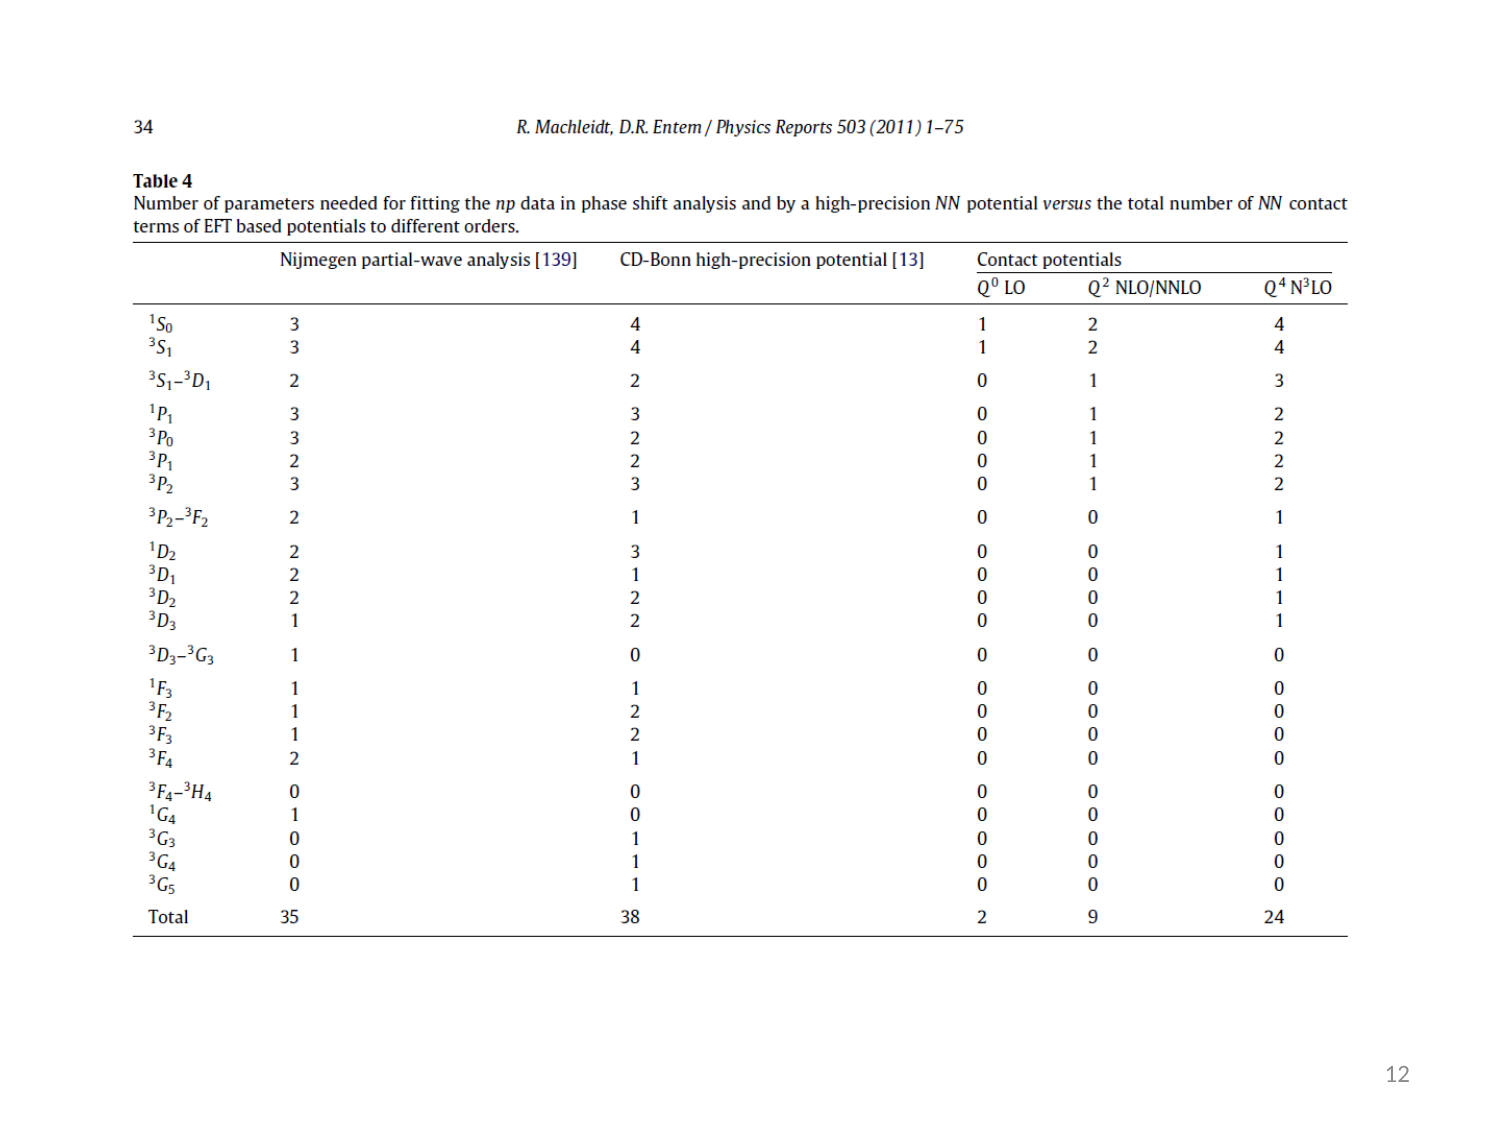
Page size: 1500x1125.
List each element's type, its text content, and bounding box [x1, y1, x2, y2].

slide_number 12 [1074, 1042, 1425, 1103]
picture [111, 101, 1355, 940]
